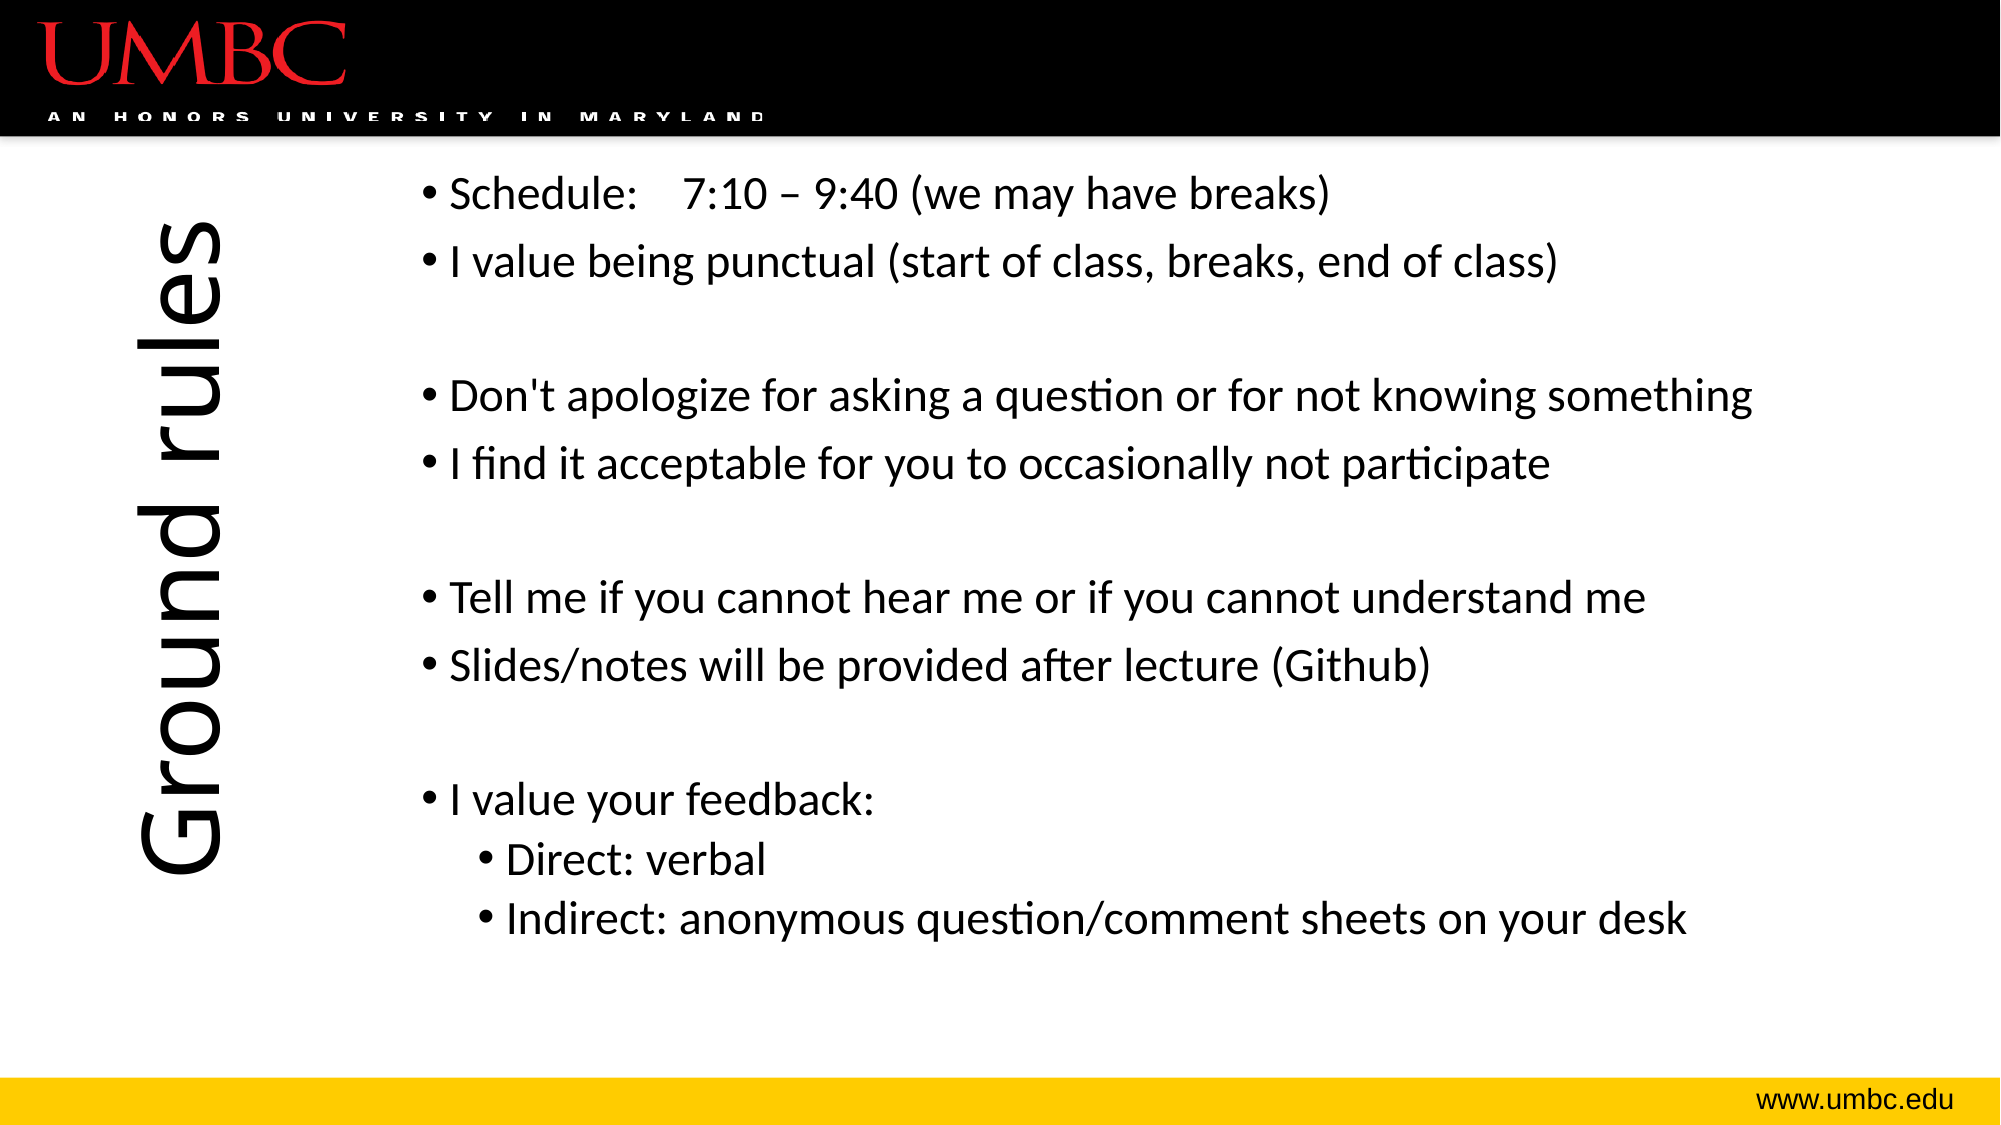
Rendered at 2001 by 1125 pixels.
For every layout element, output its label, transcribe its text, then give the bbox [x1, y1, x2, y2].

title Ground rules [77, 192, 293, 897]
list Schedule: 7:10 – 9:40 (we may have breaks) I value being punctual (start of class, breaks, end of class) Don't apologize for asking a question or for not knowing something I find it acceptable for you to occasionally not participate Tell me if you cannot hear me or if you cannot understand me Slides/notes will be provided after lecture (Github) I value your feedback: Direct: verbal Indirect: anonymous question/comment sheets on your desk [406, 160, 2000, 999]
